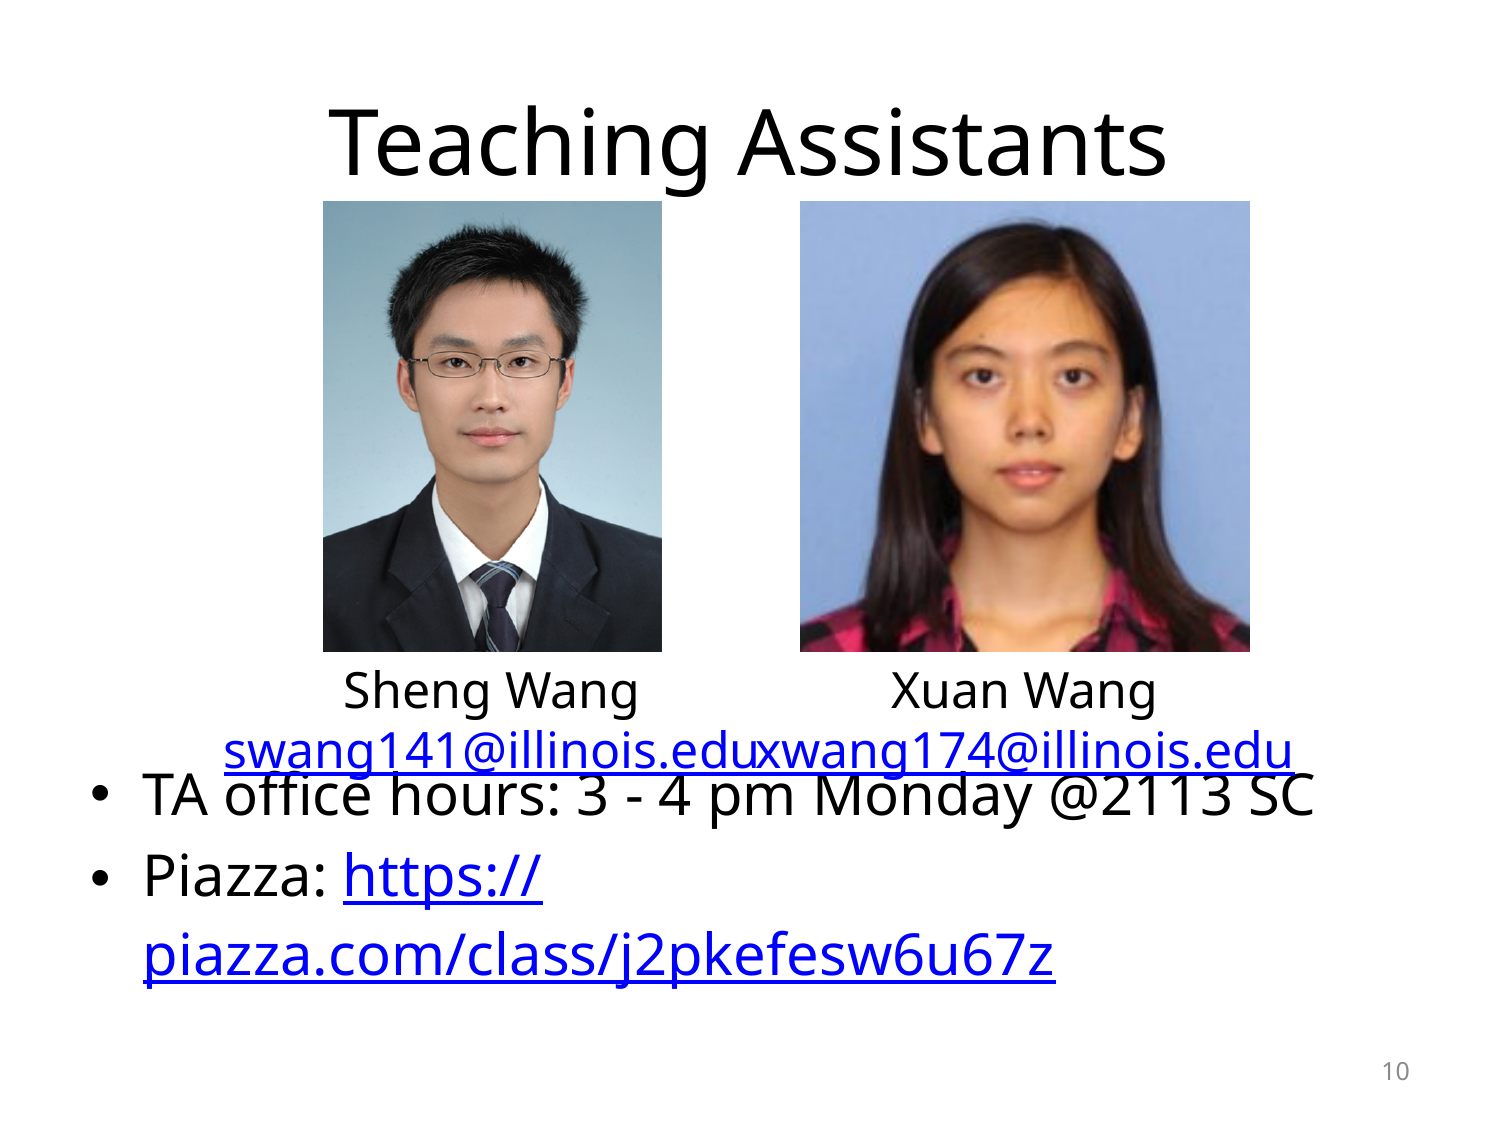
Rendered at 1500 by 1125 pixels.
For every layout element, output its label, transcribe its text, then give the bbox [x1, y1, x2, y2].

text_box Sheng Wang swang141@illinois.edu [209, 651, 740, 795]
list TA office hours: 3 - 4 pm Monday @2113 SC Piazza: https://piazza.com/class/j2pkefesw6u67z [75, 262, 1425, 1005]
title Teaching Assistants [75, 45, 1425, 233]
text_box Xuan Wang xwang174@illinois.edu [740, 651, 1310, 795]
picture [323, 201, 662, 652]
picture [799, 201, 1251, 652]
slide_number 10 [1074, 1042, 1425, 1103]
